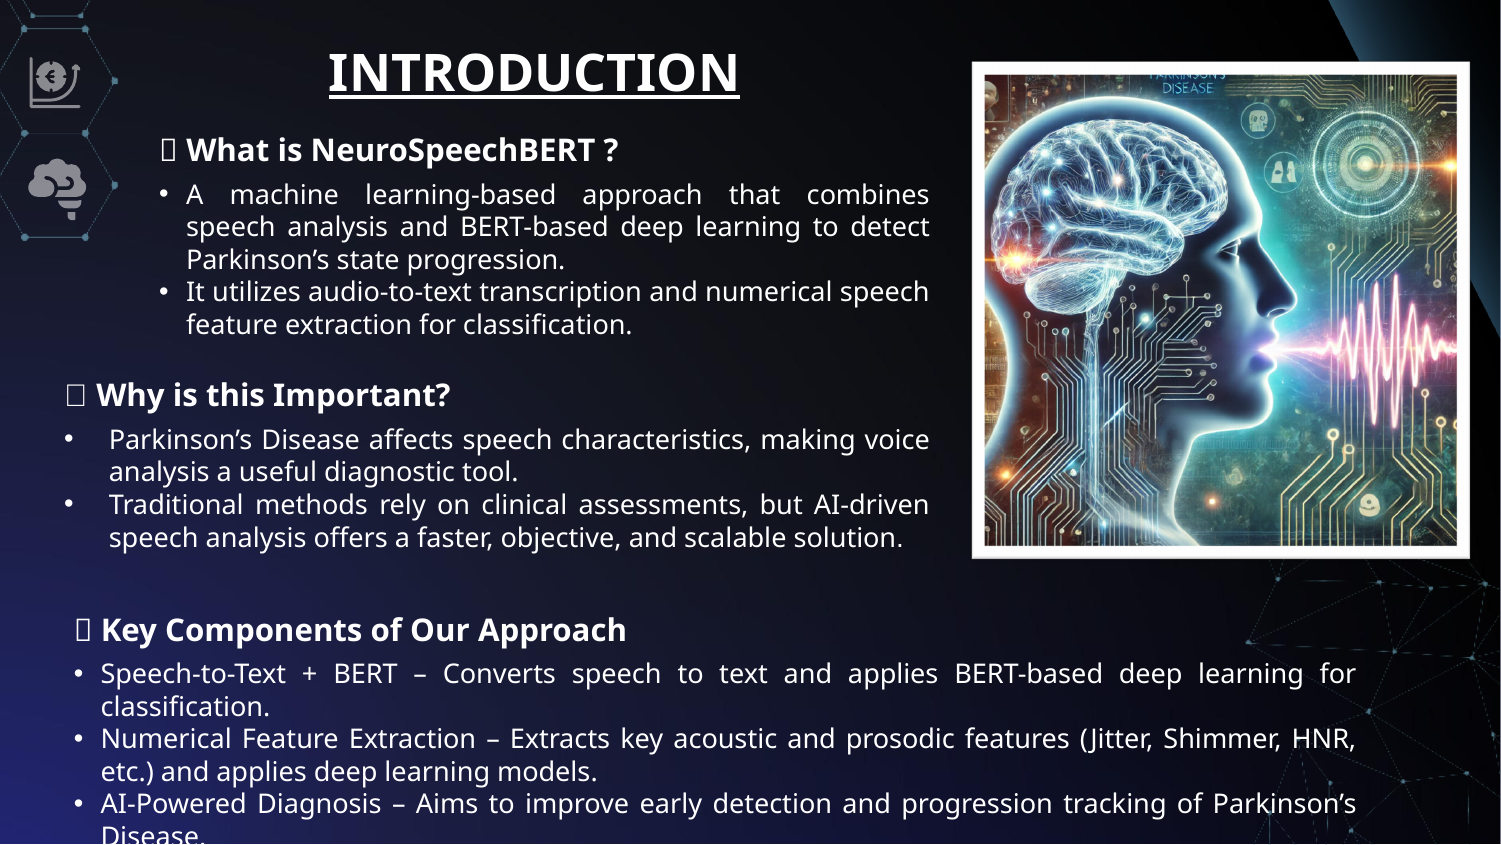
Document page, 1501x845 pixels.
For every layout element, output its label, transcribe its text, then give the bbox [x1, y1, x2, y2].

title INTRODUCTION [223, 21, 846, 122]
text_box 📌 Key Components of Our Approach Speech-to-Text + BERT – Converts speech to text and applies BERT-based deep learning for classification. Numerical Feature Extraction – Extracts key acoustic and prosodic features (Jitter, Shimmer, HNR, etc.) and applies deep learning models. AI-Powered Diagnosis – Aims to improve early detection and progression tracking of Parkinson’s Disease. [59, 602, 1371, 844]
text_box 📌 What is NeuroSpeechBERT ? A machine learning-based approach that combines speech analysis and BERT-based deep learning to detect Parkinson’s state progression. It utilizes audio-to-text transcription and numerical speech feature extraction for classification. [144, 122, 945, 347]
picture [0, 0, 1501, 844]
text_box 📌 Why is this Important? Parkinson’s Disease affects speech characteristics, making voice analysis a useful diagnostic tool. Traditional methods rely on clinical assessments, but AI-driven speech analysis offers a faster, objective, and scalable solution. [49, 367, 945, 561]
